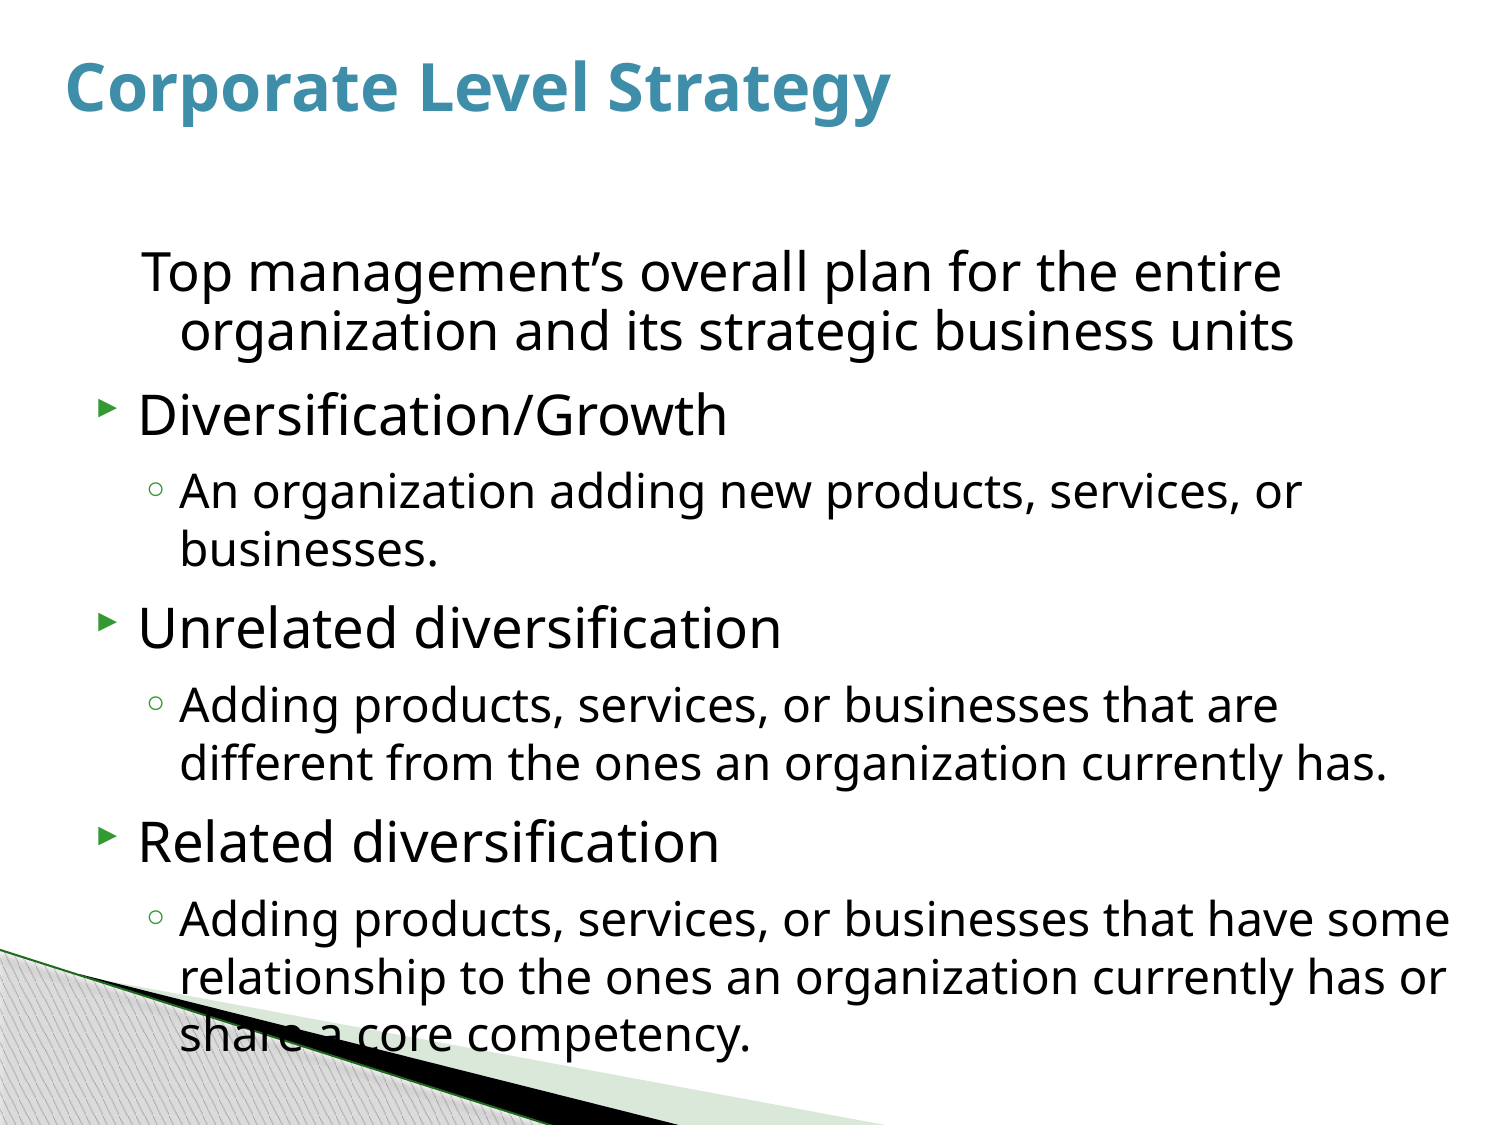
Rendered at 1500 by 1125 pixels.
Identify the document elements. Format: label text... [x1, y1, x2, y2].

list Top management’s overall plan for the entire organization and its strategic business units Diversification/Growth An organization adding new products, services, or businesses. Unrelated diversification Adding products, services, or businesses that are different from the ones an organization currently has. Related diversification Adding products, services, or businesses that have some relationship to the ones an organization currently has or share a core competency. [62, 237, 1475, 1075]
title Corporate Level Strategy [50, 37, 1450, 212]
